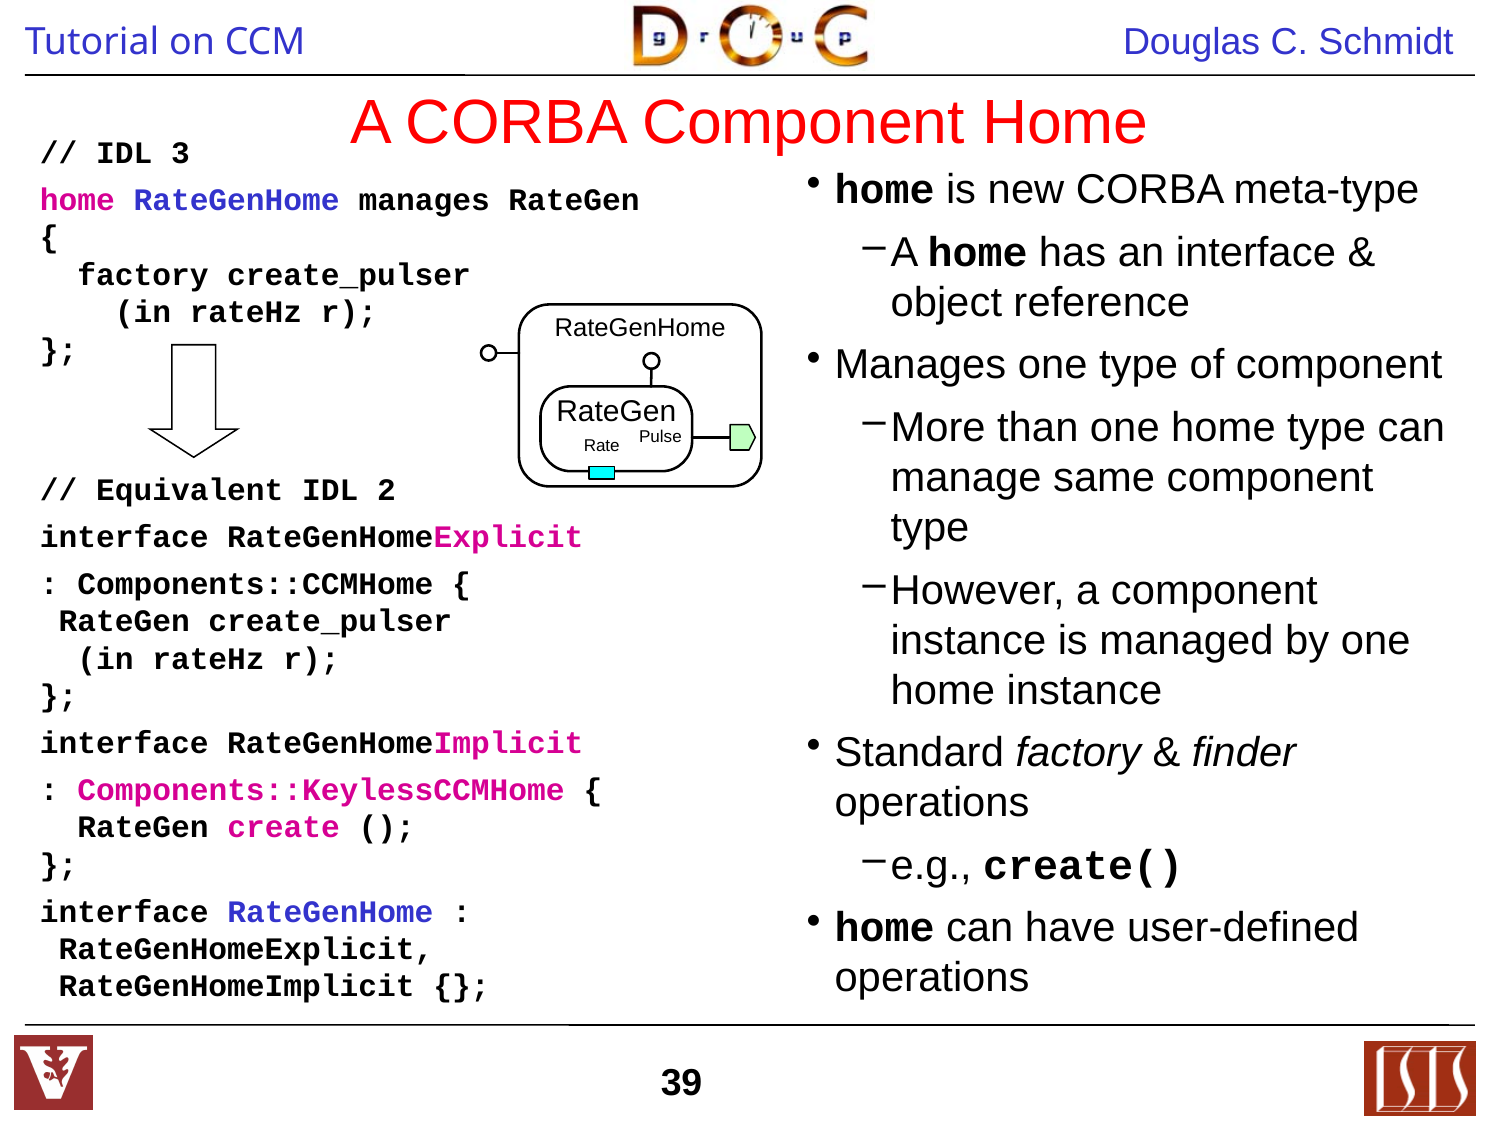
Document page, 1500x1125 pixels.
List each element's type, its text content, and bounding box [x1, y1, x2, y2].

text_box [475, 299, 767, 559]
list home is new CORBA meta-type A home has an interface & object reference Manages one type of component More than one home type can manage same component type However, a component instance is managed by one home instance Standard factory & finder operations e.g., create() home can have user-defined operations [791, 154, 1465, 851]
picture [1364, 1041, 1476, 1116]
picture [14, 1035, 93, 1110]
title A CORBA Component Home [24, 87, 1476, 151]
picture [624, 0, 875, 71]
text_box // IDL 3 home RateGenHome manages RateGen { factory create_pulser (in rateHz r); }; // Equivalent IDL 2 interface RateGenHomeExplicit : Components::CCMHome { RateGen create_pulser (in rateHz r); }; interface RateGenHomeImplicit : Components::KeylessCCMHome { RateGen create (); }; interface RateGenHome : RateGenHomeExplicit, RateGenHomeImplicit {}; [24, 125, 750, 975]
text_box [149, 344, 238, 458]
